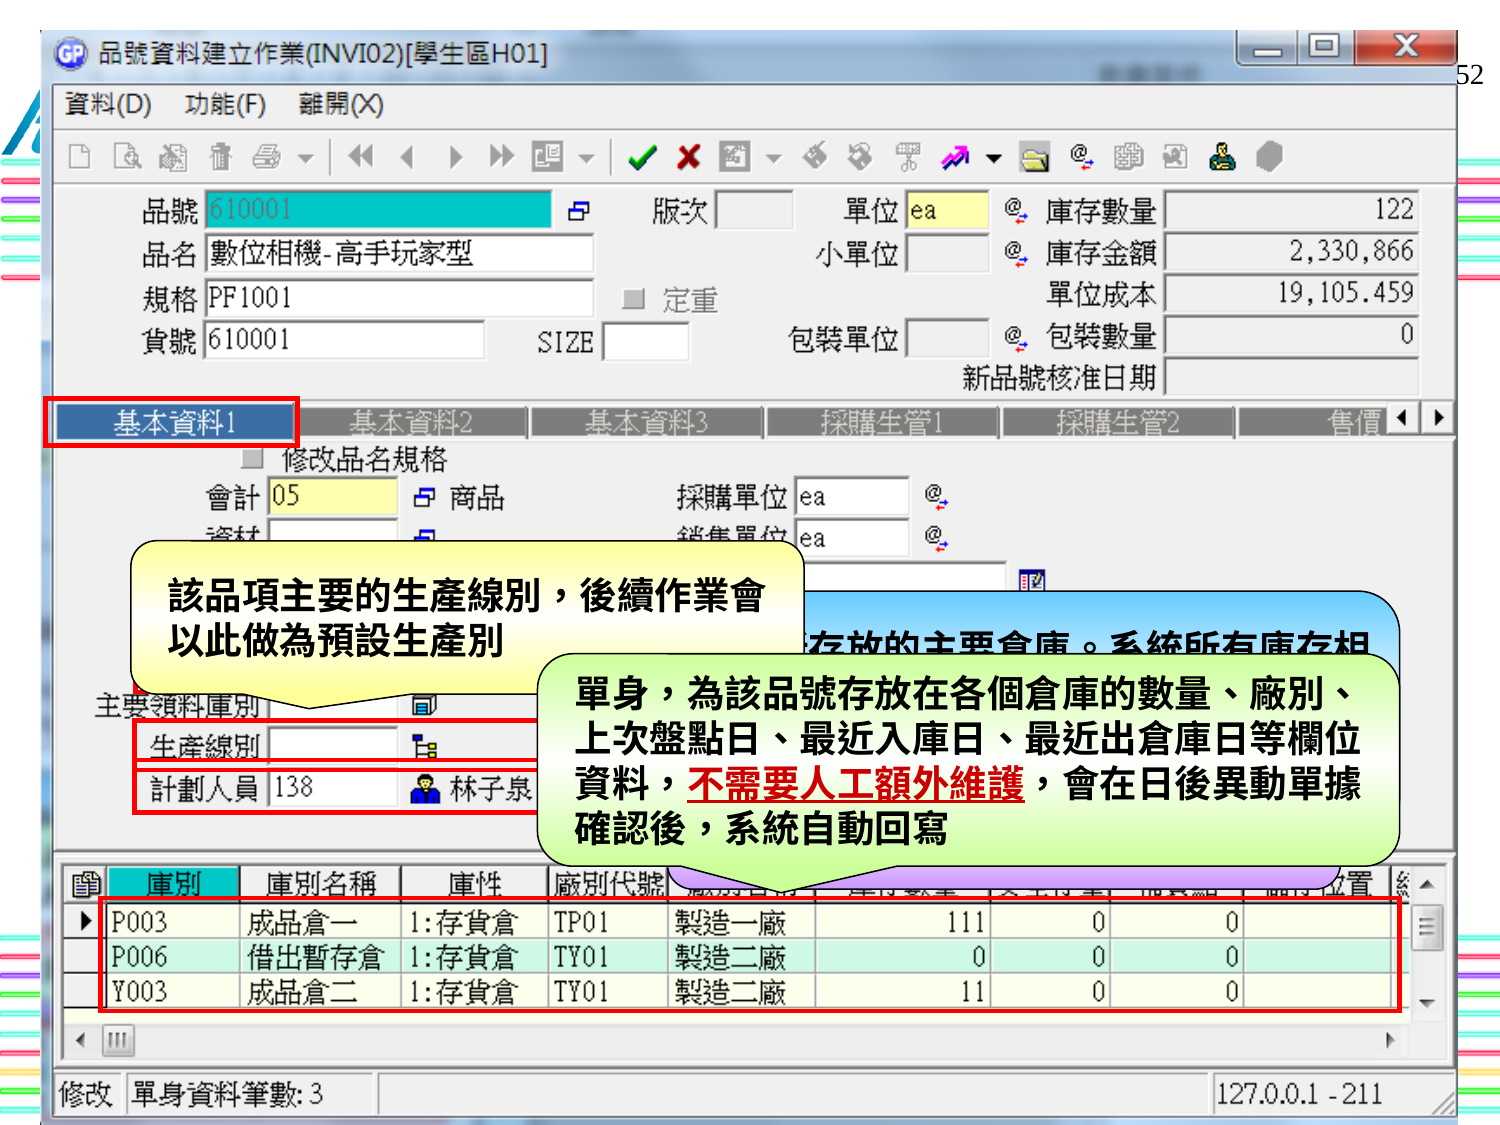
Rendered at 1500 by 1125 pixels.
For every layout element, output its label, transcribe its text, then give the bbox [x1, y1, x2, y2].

slide_number 52 [1462, 42, 1500, 103]
picture [0, 0, 1500, 1125]
